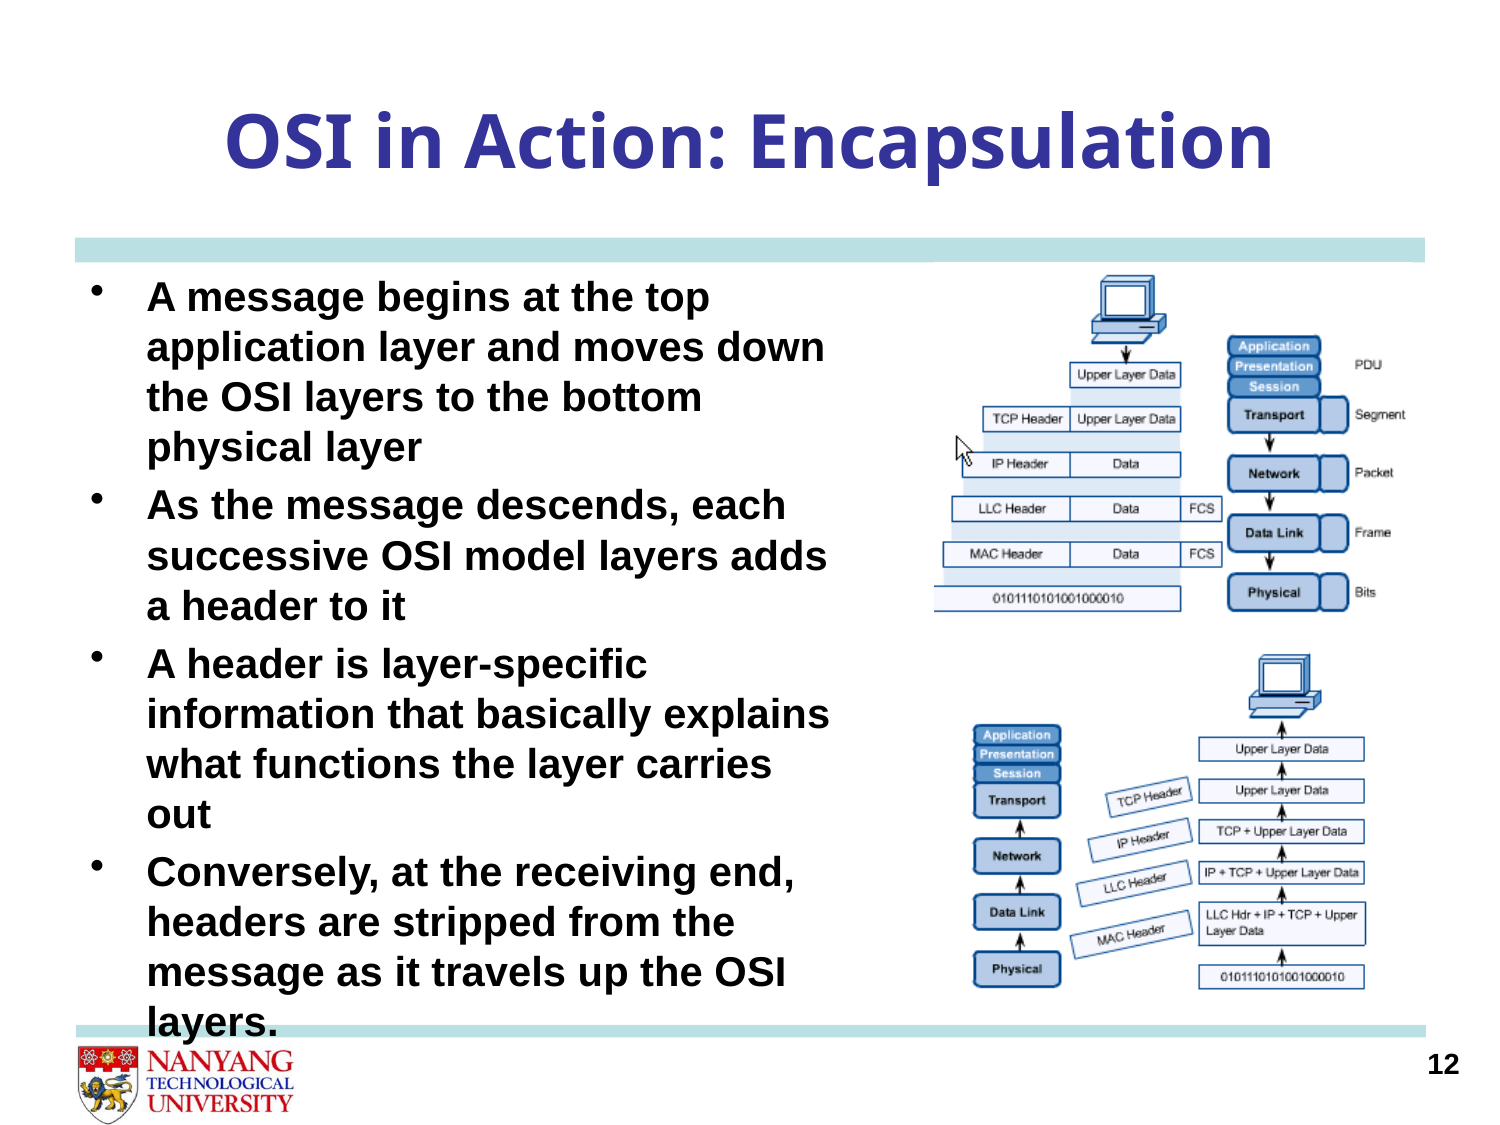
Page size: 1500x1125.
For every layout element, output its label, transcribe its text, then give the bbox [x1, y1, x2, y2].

picture [934, 262, 1413, 622]
picture [968, 645, 1380, 1006]
list A message begins at the top application layer and moves down the OSI layers to the bottom physical layer As the message descends, each successive OSI model layers adds a header to it A header is layer-specific information that basically explains what functions the layer carries out Conversely, at the receiving end, headers are stripped from the message as it travels up the OSI layers. [74, 262, 863, 1026]
picture [75, 1045, 296, 1125]
slide_number 12 [1374, 1037, 1476, 1101]
title OSI in Action: Encapsulation [74, 44, 1426, 233]
